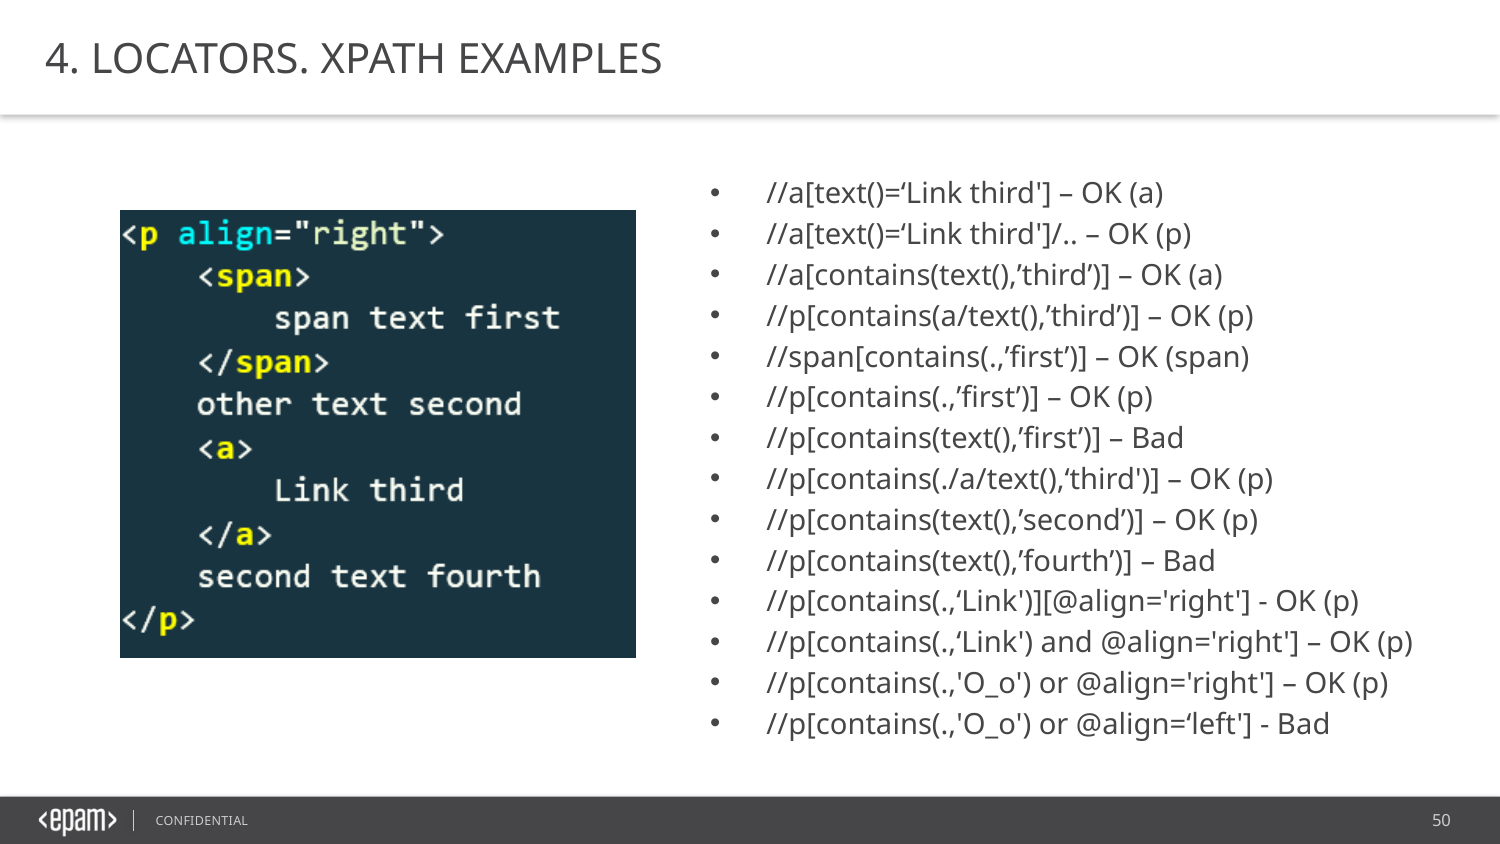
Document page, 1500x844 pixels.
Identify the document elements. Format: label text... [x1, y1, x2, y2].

picture [120, 210, 637, 659]
list 4. LOCATORS. XPATH EXAMPLES [0, 0, 1500, 115]
text_box //a[text()=‘Link third'] – OK (a) //a[text()=‘Link third']/.. – OK (p) //a[contains(text(),’third’)] – OK (a) //p[contains(a/text(),’third’)] – OK (p) //span[contains(.,’first’)] – OK (span) //p[contains(.,’first’)] – OK (p) //p[contains(text(),’first’)] – Bad //p[contains(./a/text(),‘third')] – OK (p) //p[contains(text(),’second’)] – OK (p) //p[contains(text(),’fourth’)] – Bad //p[contains(.,‘Link')][@align='right'] - OK (p) //p[contains(.,‘Link') and @align='right'] – OK (p) //p[contains(.,'O_o') or @align='right'] – OK (p) //p[contains(.,'O_o') or @align=‘left'] - Bad [695, 167, 1500, 844]
picture [38, 808, 117, 837]
